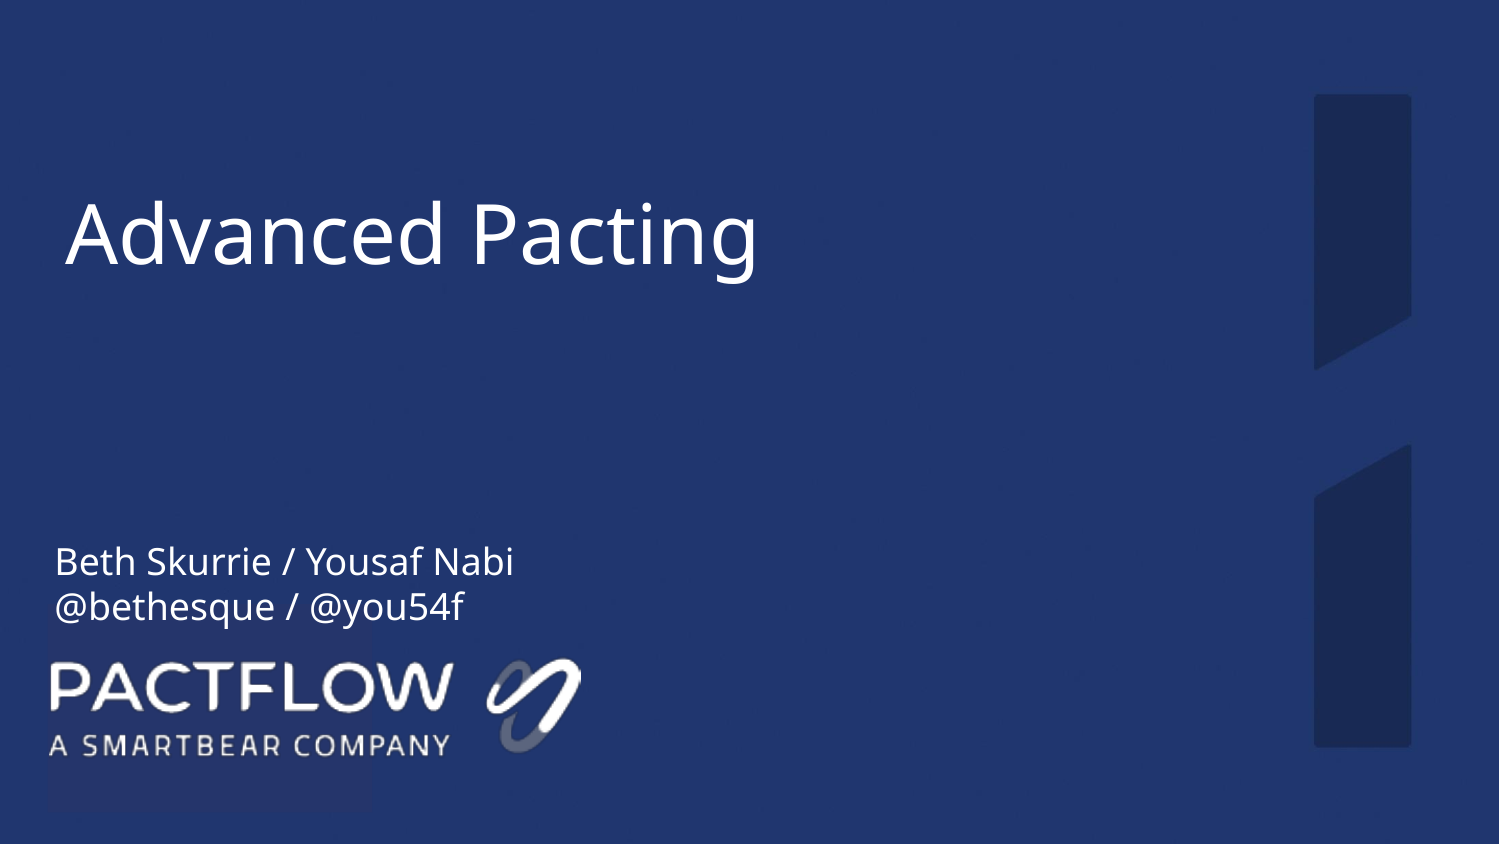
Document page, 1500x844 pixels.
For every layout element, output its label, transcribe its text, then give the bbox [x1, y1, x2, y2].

text_box Advanced Pacting [49, 166, 1382, 297]
text_box Beth Skurrie / Yousaf Nabi @bethesque / @you54f [39, 522, 1203, 643]
picture [0, 0, 1499, 844]
